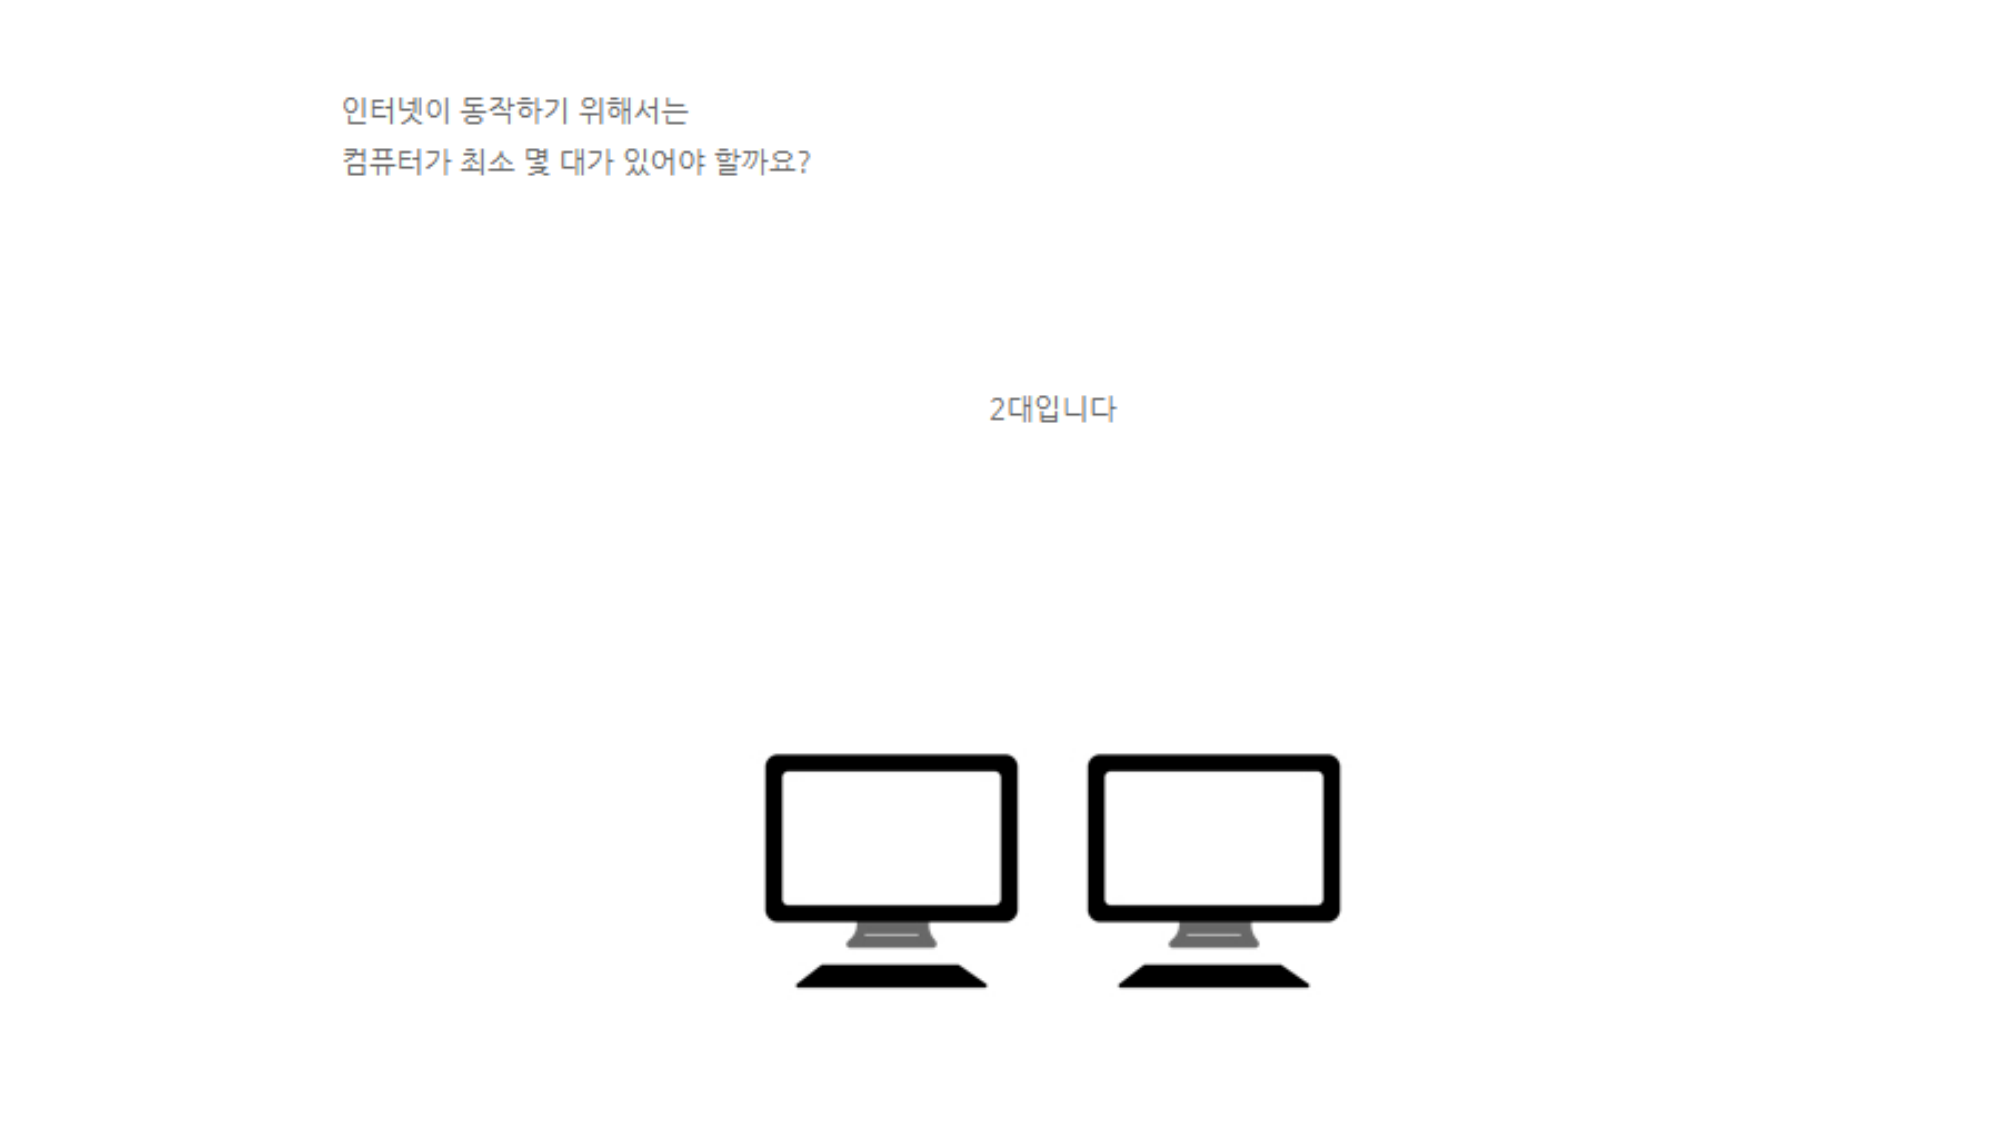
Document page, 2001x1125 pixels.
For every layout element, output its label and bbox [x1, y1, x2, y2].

picture [301, 67, 1699, 1058]
